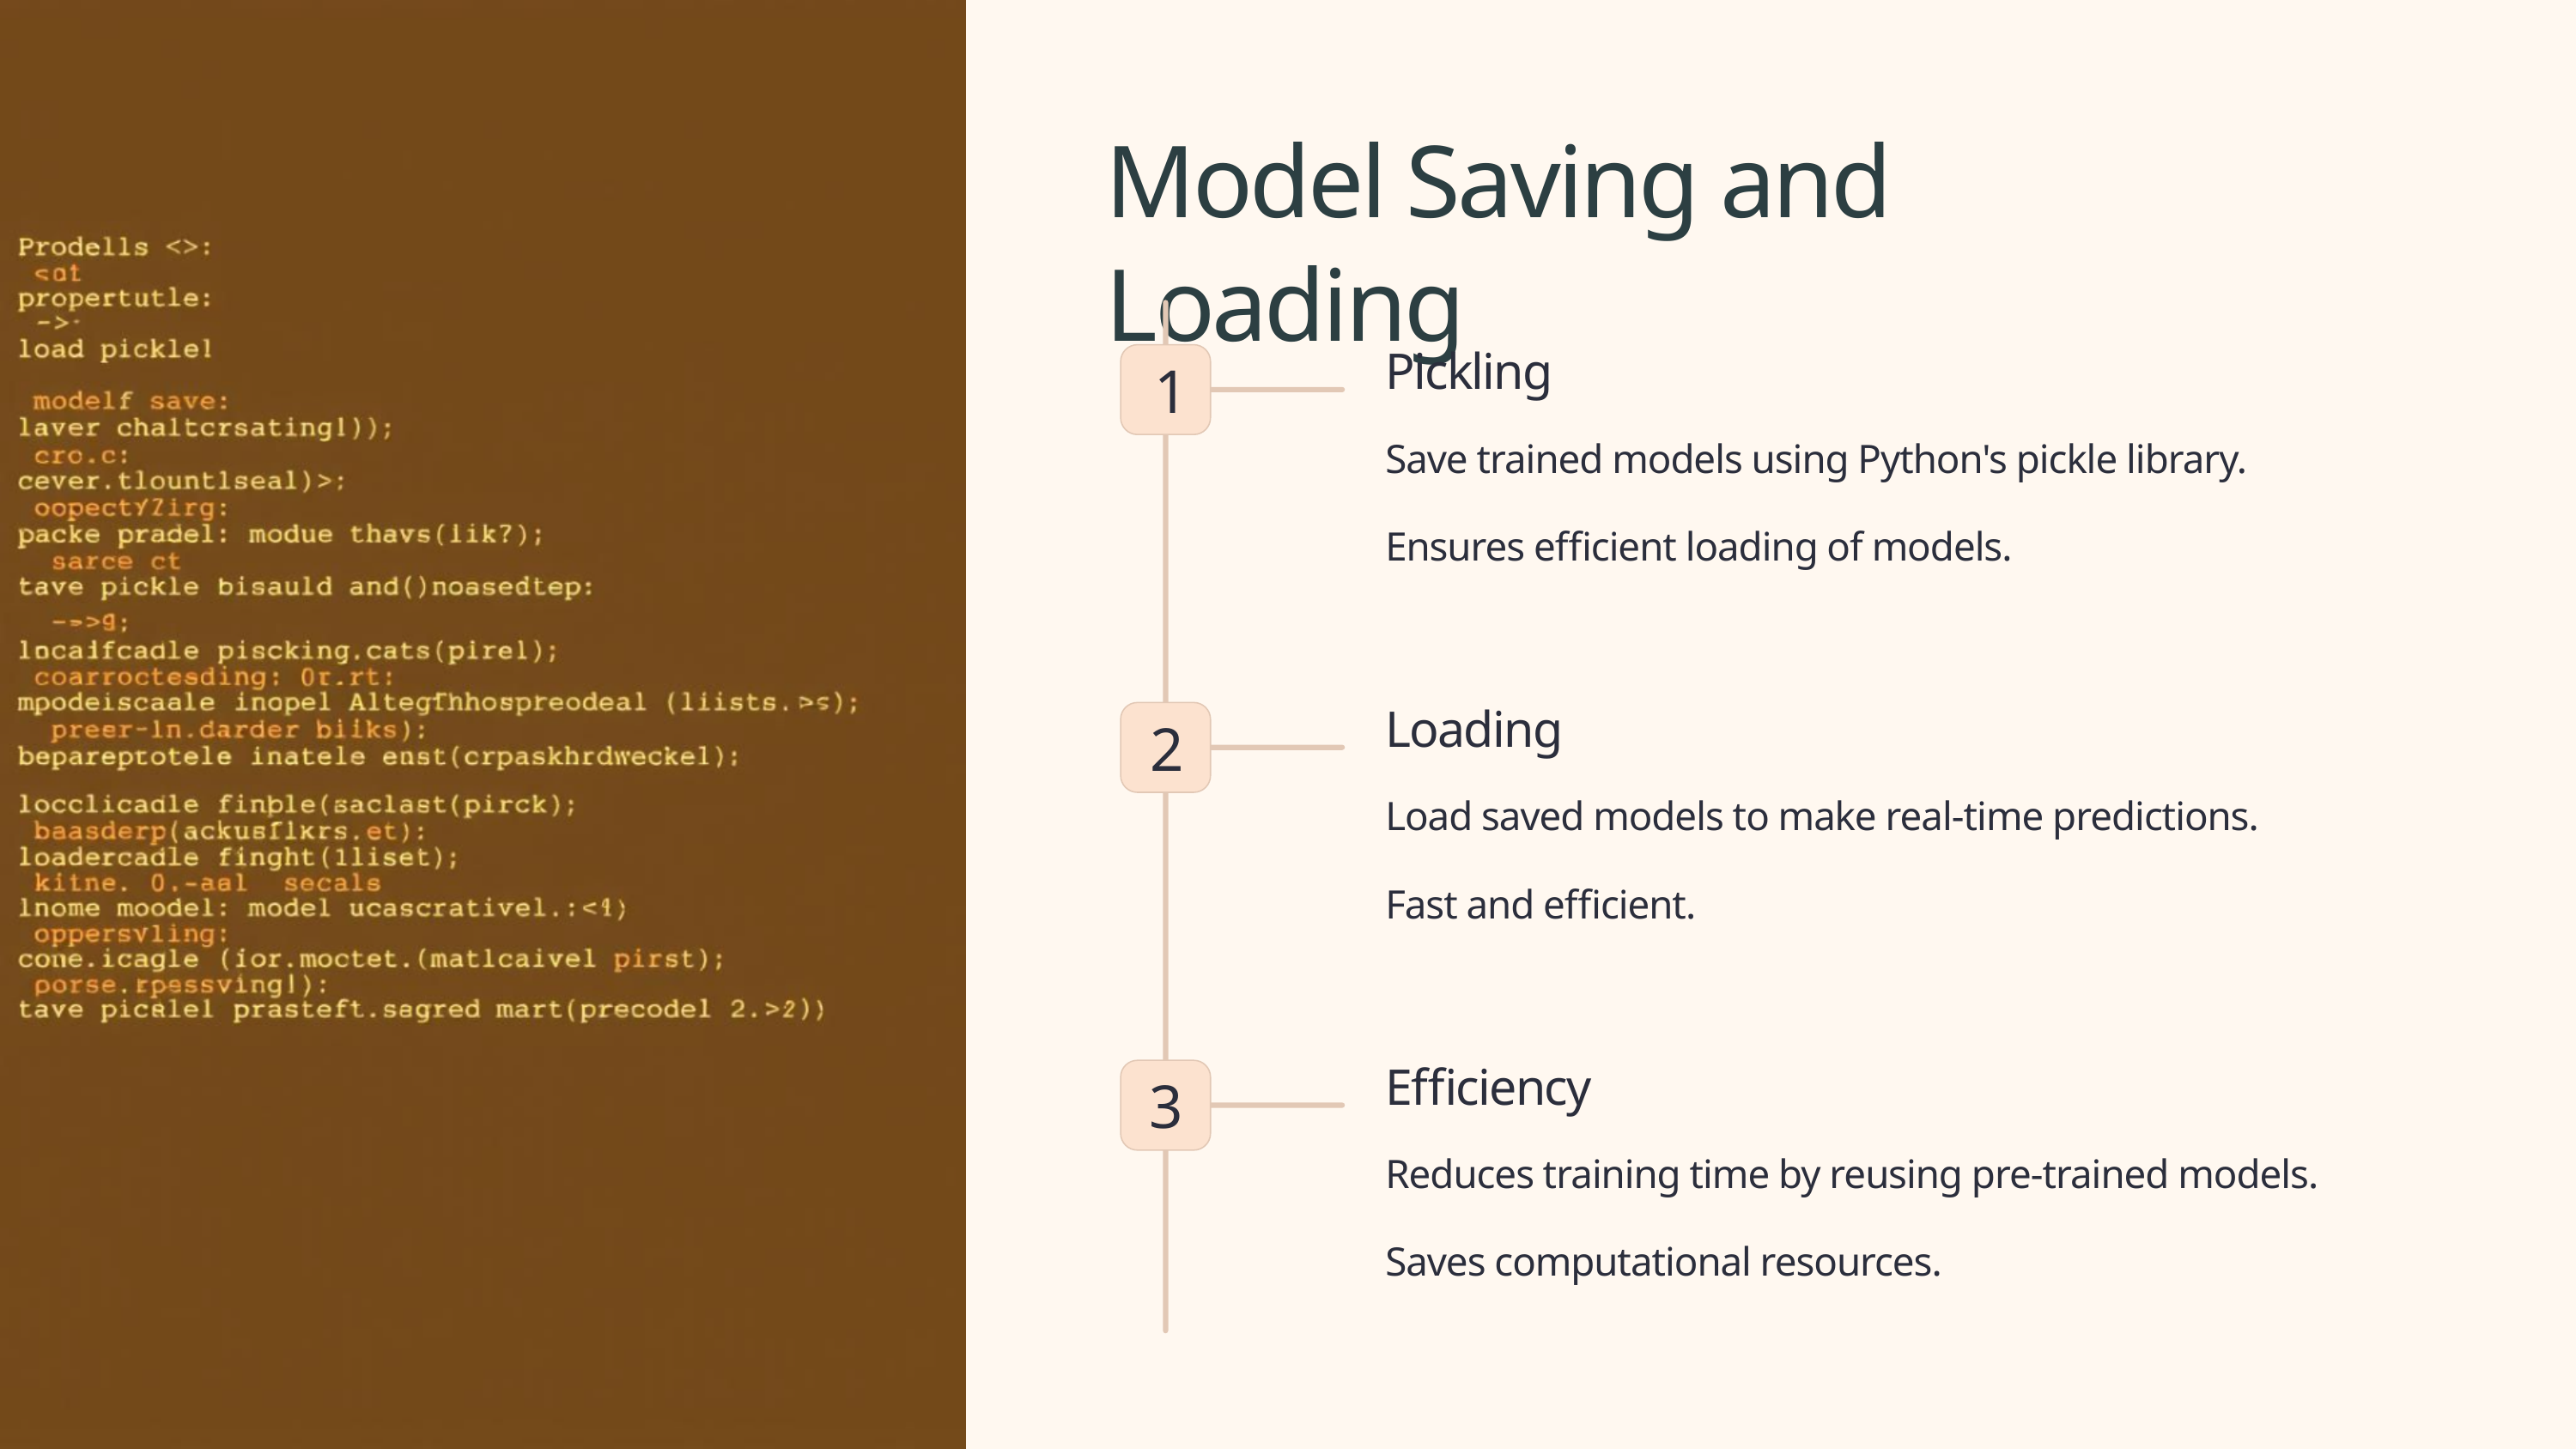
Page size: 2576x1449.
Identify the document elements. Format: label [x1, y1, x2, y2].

text_box [1385, 426, 2437, 490]
text_box [1153, 359, 1178, 421]
text_box [1216, 1102, 1346, 1108]
text_box [1120, 1059, 1212, 1151]
text_box [1385, 1055, 1885, 1119]
text_box [1163, 300, 1169, 343]
text_box [1385, 1141, 2437, 1206]
text_box [1385, 339, 1885, 403]
text_box [0, 0, 2576, 1449]
text_box [1216, 744, 1346, 751]
text_box [1385, 697, 1885, 761]
text_box [1150, 717, 1182, 778]
text_box [1385, 871, 2437, 937]
text_box [1385, 783, 2437, 848]
text_box [1163, 1158, 1169, 1334]
text_box [1120, 343, 1212, 436]
text_box [1216, 386, 1346, 393]
text_box [1149, 1075, 1182, 1136]
text_box [1385, 1228, 2437, 1294]
text_box [1163, 442, 1169, 700]
text_box [1120, 701, 1212, 794]
text_box [1385, 513, 2437, 579]
text_box [1163, 801, 1169, 1058]
text_box [1105, 114, 2248, 240]
